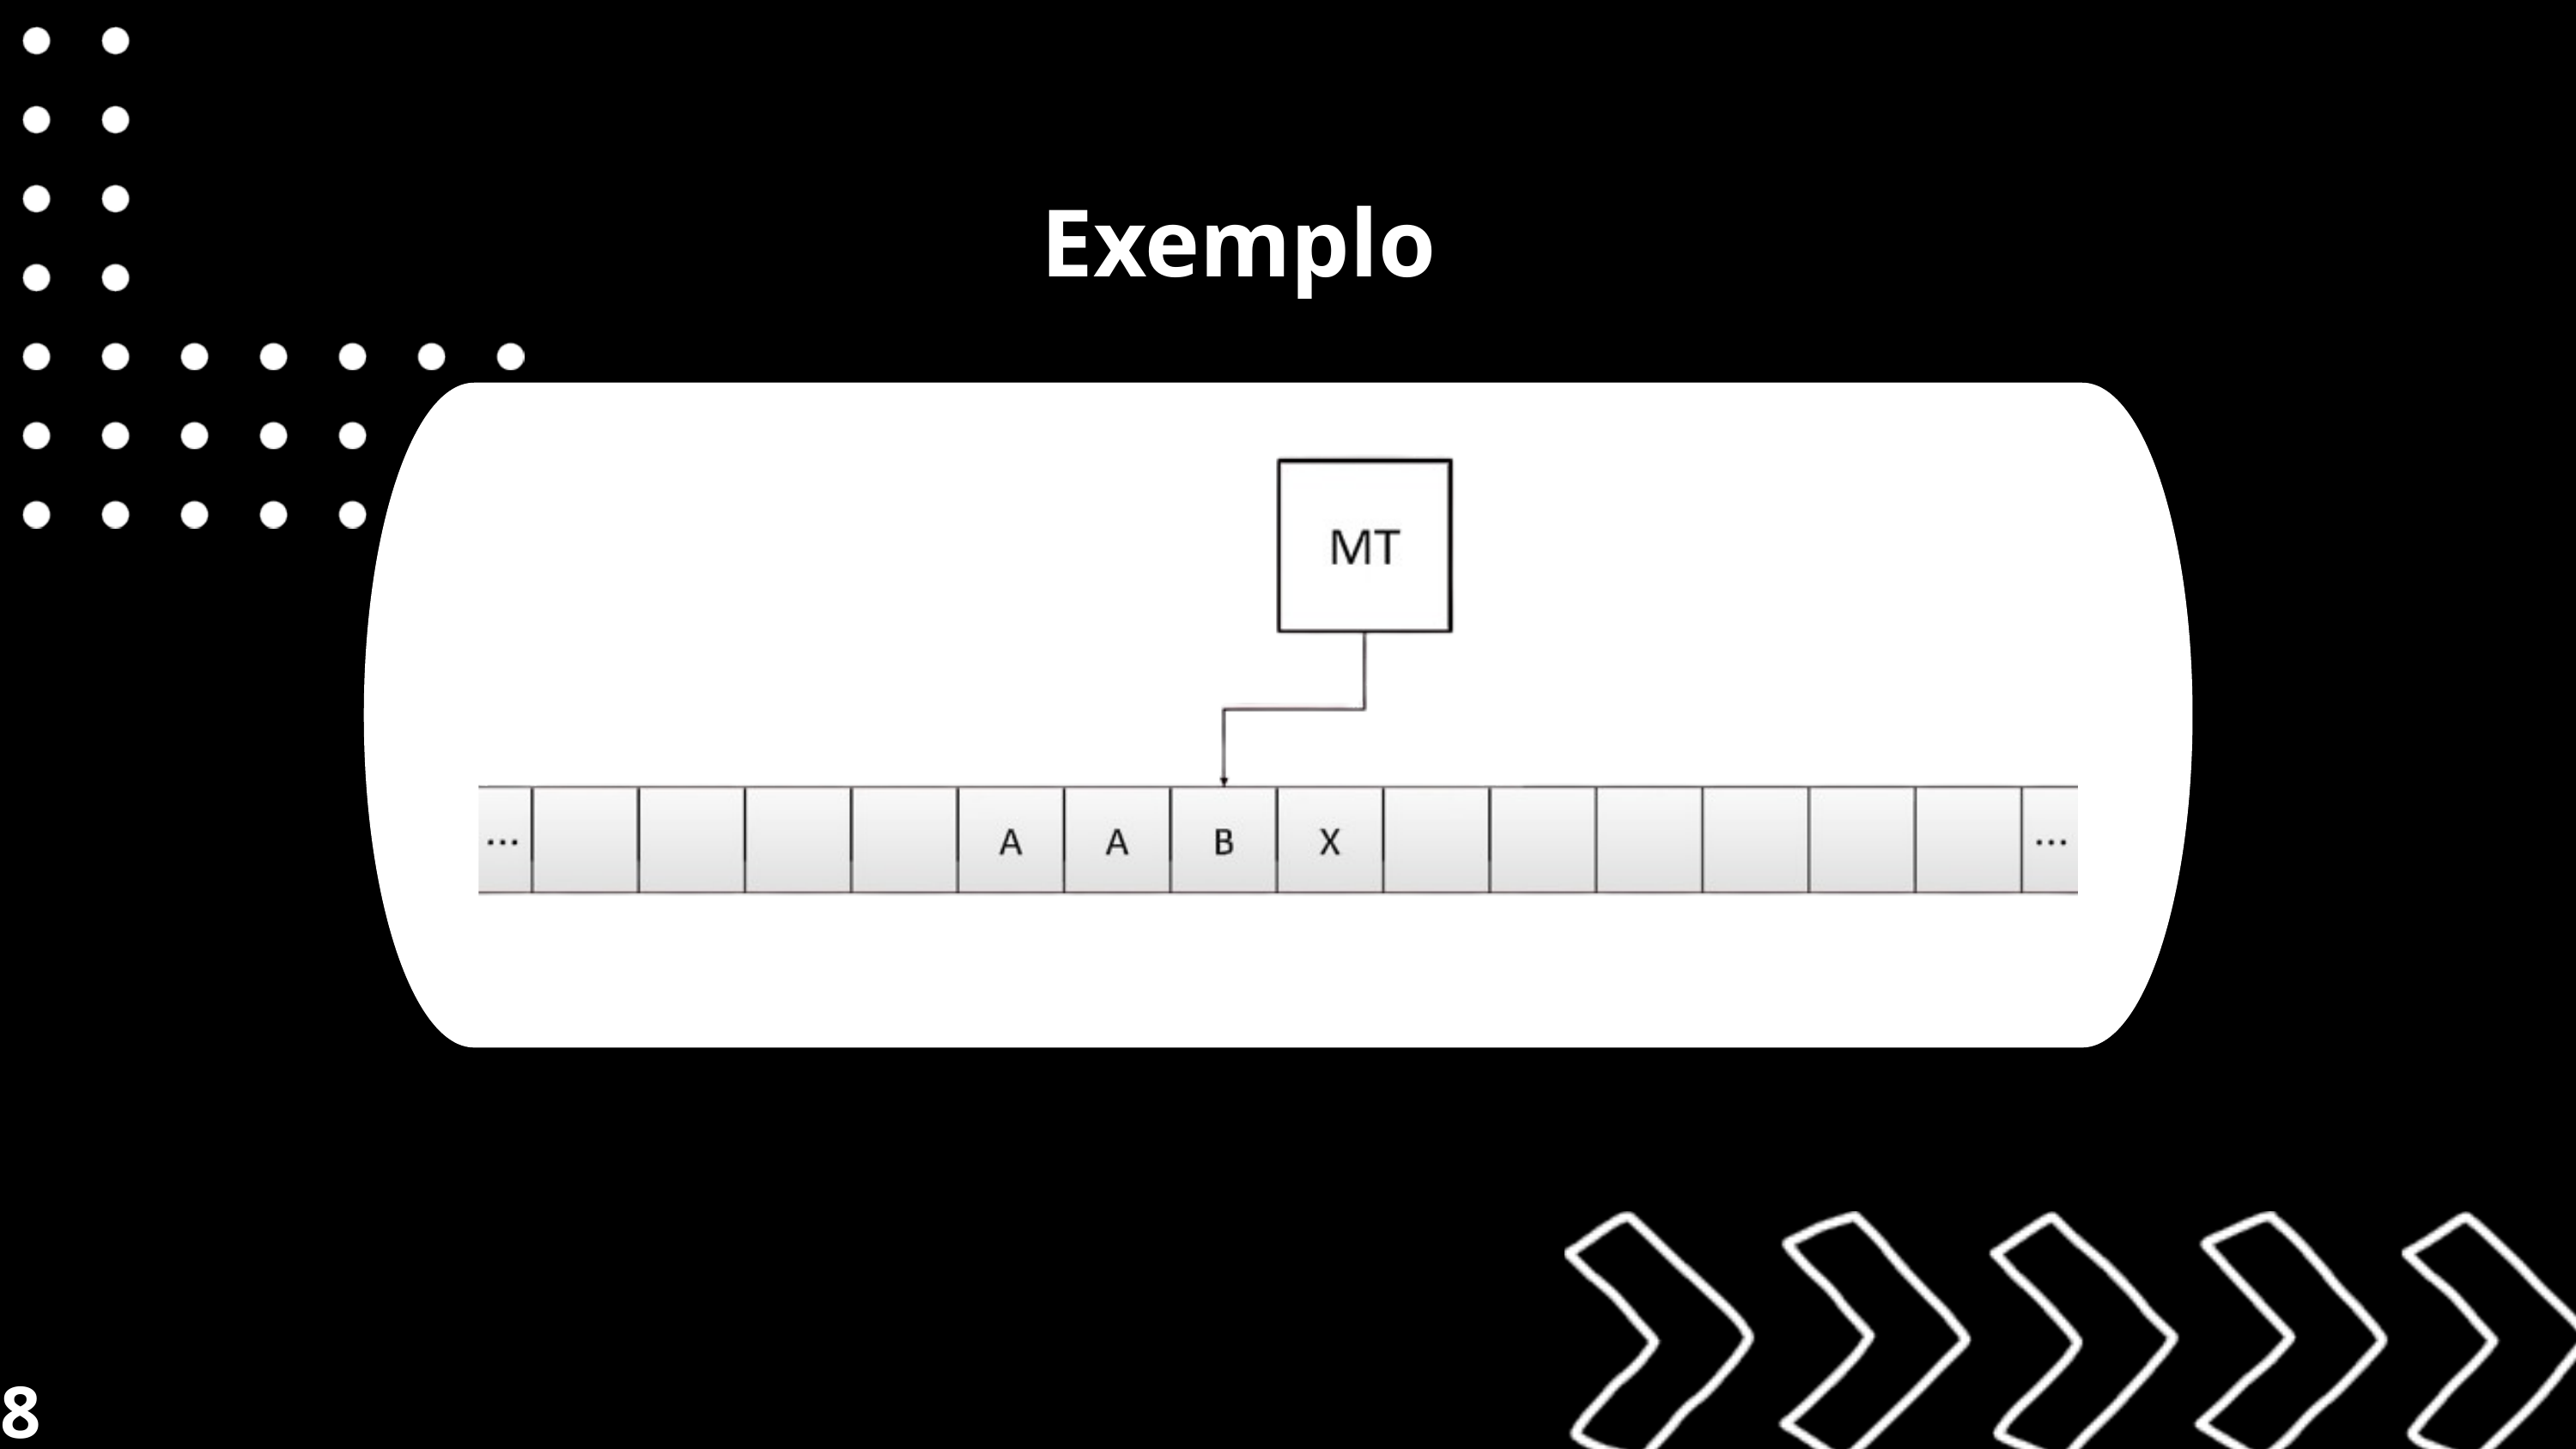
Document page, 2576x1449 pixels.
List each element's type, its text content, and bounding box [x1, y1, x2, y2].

text_box [0, 0, 525, 529]
text_box 8 [0, 1353, 41, 1449]
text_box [363, 382, 2193, 1048]
text_box [1564, 1211, 2576, 1449]
text_box Exemplo [804, 165, 1674, 296]
